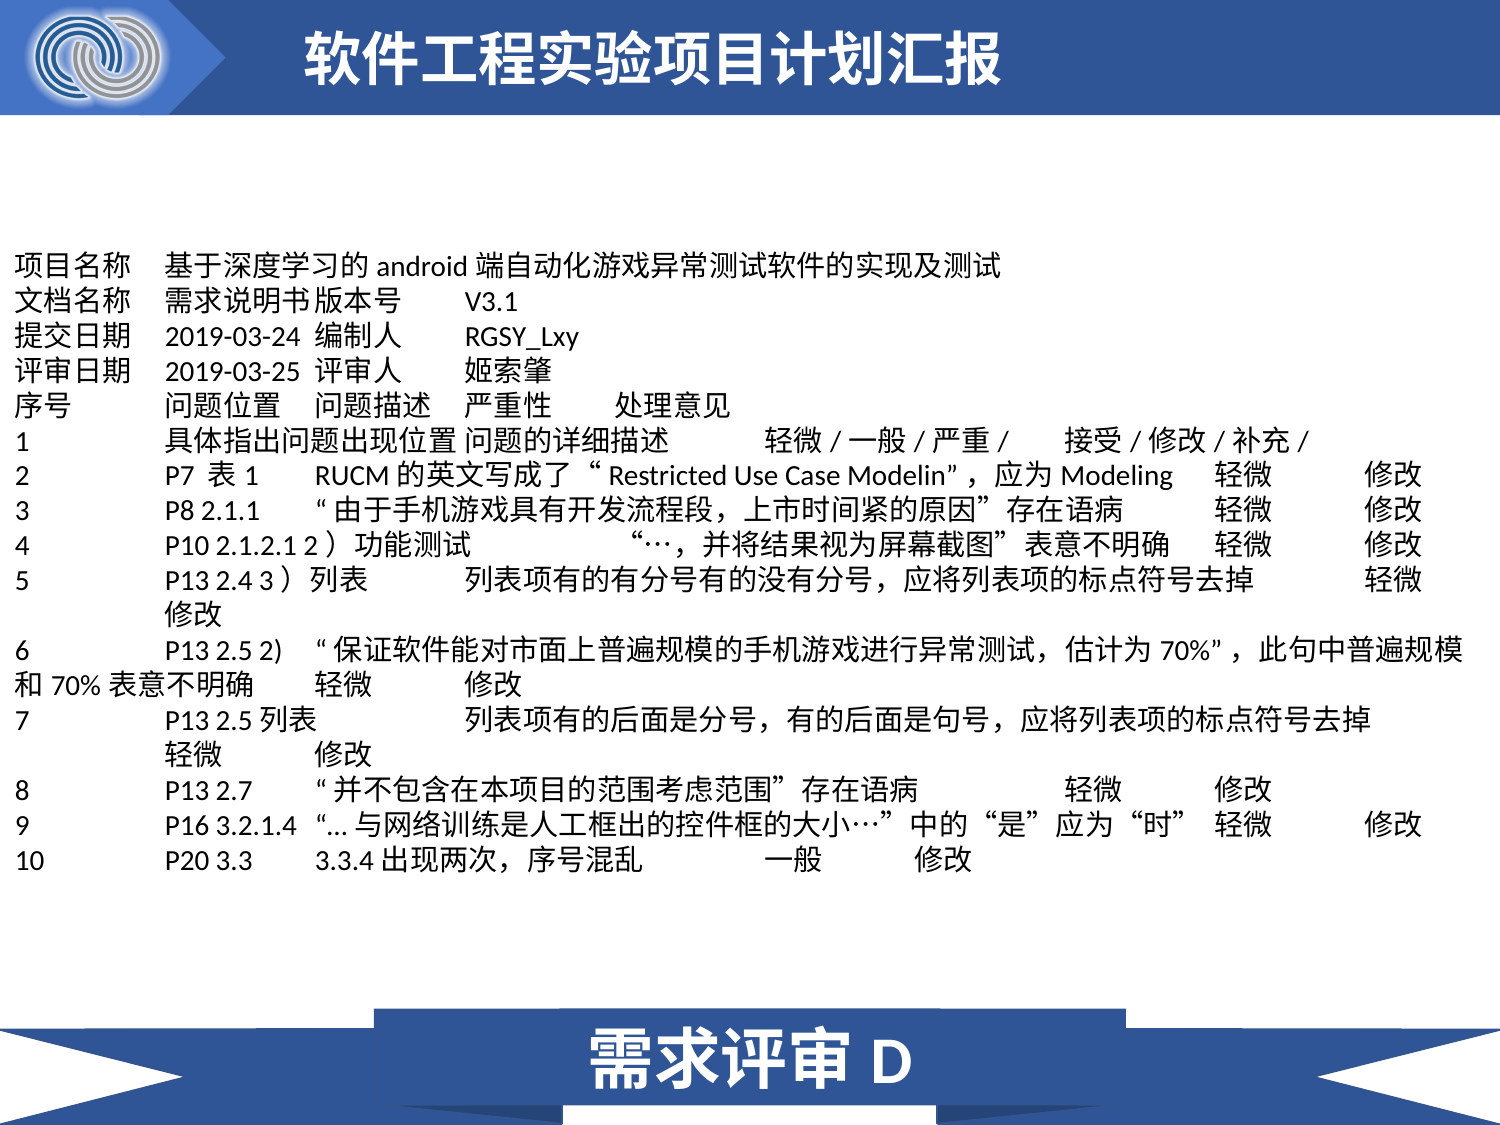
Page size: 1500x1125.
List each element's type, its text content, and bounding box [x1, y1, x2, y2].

text_box 需求评审D [0, 1008, 1500, 1125]
text_box 项目名称 基于深度学习的android端自动化游戏异常测试软件的实现及测试 文档名称 需求说明书 版本号 V3.1 提交日期 2019-03-24 编制人 RGSY_Lxy 评审日期 2019-03-25 评审人 姬索肇 序号 问题位置 问题描述 严重性 处理意见 1 具体指出问题出现位置 问题的详细描述 轻微/一般/严重/ 接受/修改/补充/ 2 P7 表1 RUCM的英文写成了“Restricted Use Case Modelin”，应为Modeling 轻微 修改 3 P8 2.1.1 “由于手机游戏具有开发流程段，上市时间紧的原因”存在语病 轻微 修改 4 P10 2.1.2.1 2）功能测试 “…，并将结果视为屏幕截图”表意不明确 轻微 修改 5 P13 2.4 3）列表 列表项有的有分号有的没有分号，应将列表项的标点符号去掉 轻微 修改 6 P13 2.5 2) “保证软件能对市面上普遍规模的手机游戏进行异常测试，估计为70%”，此句中普遍规模和70%表意不明确 轻微 修改 7 P13 2.5列表 列表项有的后面是分号，有的后面是句号，应将列表项的标点符号去掉 轻微 修改 8 P13 2.7 “并不包含在本项目的范围考虑范围”存在语病 轻微 修改 9 P16 3.2.1.4 “…与网络训练是人工框出的控件框的大小…”中的“是”应为“时” 轻微 修改 10 P20 3.3 3.3.4出现两次，序号混乱 一般 修改 [0, 239, 1500, 884]
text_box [0, 0, 1500, 116]
